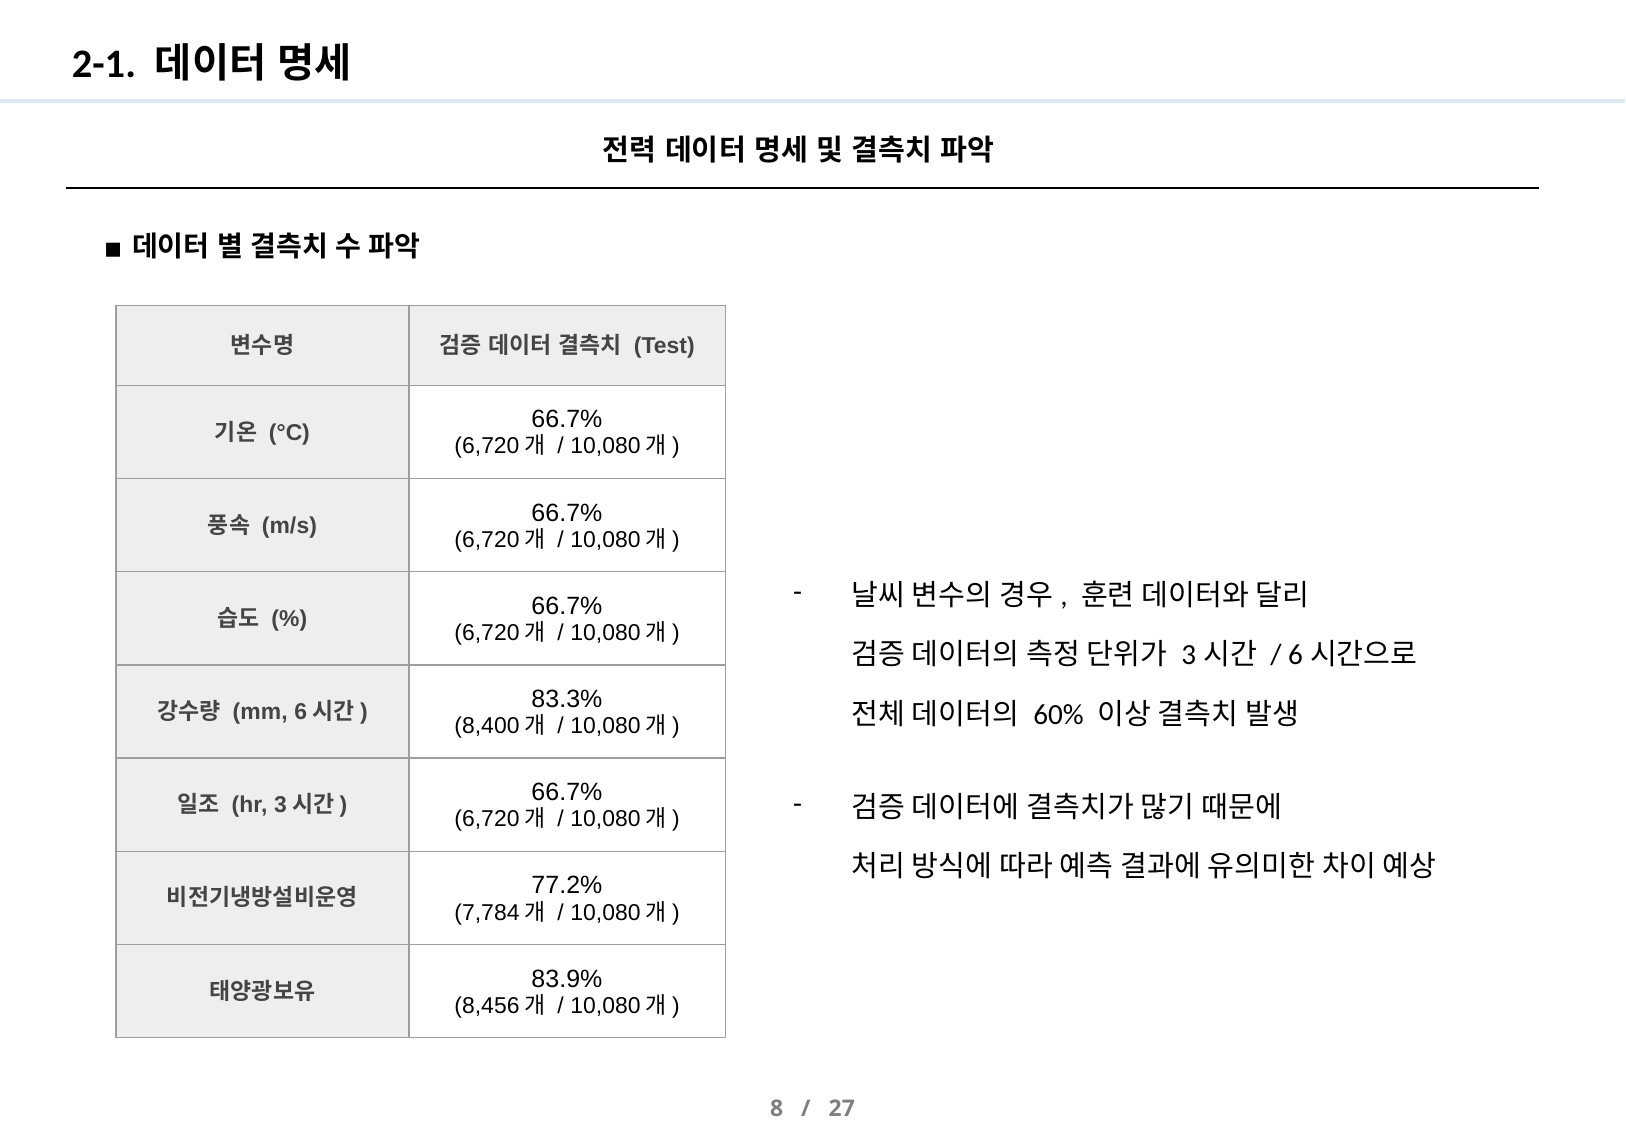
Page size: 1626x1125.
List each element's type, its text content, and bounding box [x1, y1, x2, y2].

text_box 날씨 변수의 경우, 훈련 데이터와 달리 검증 데이터의 측정 단위가 3시간 / 6시간으로 전체 데이터의 60% 이상 결측치 발생 검증 데이터에 결측치가 많기 때문에 처리 방식에 따라 예측 결과에 유의미한 차이 예상 [748, 531, 1509, 904]
table_cell 비전기냉방설비운영 [117, 852, 408, 944]
table_cell 66.7% (6,720개 / 10,080개) [410, 386, 725, 478]
table_cell 일조 (hr, 3시간) [117, 759, 408, 851]
table_cell 태양광보유 [117, 945, 408, 1037]
table_cell 66.7% (6,720개 / 10,080개) [410, 759, 725, 851]
table_cell 기온 (°C) [117, 386, 408, 478]
table_cell 66.7% (6,720개 / 10,080개) [410, 479, 725, 571]
table_cell 강수량 (mm, 6시간) [117, 666, 408, 757]
table_cell 83.9% (8,456개 / 10,080개) [410, 945, 725, 1037]
table_cell 83.3% (8,400개 / 10,080개) [410, 666, 725, 757]
table_cell 77.2% (7,784개 / 10,080개) [410, 852, 725, 944]
text_box 전력 데이터 명세 및 결측치 파악 [481, 119, 1117, 171]
table_header 변수명 [117, 306, 408, 385]
table_cell 풍속 (m/s) [117, 479, 408, 571]
table_cell 66.7% (6,720개 / 10,080개) [410, 572, 725, 664]
text_box 데이터 별 결측치 수 파악 [91, 215, 779, 268]
title 2-1. 데이터 명세 [56, 34, 813, 94]
table_cell 습도 (%) [117, 572, 408, 664]
table_header 검증 데이터 결측치 (Test) [410, 306, 725, 385]
